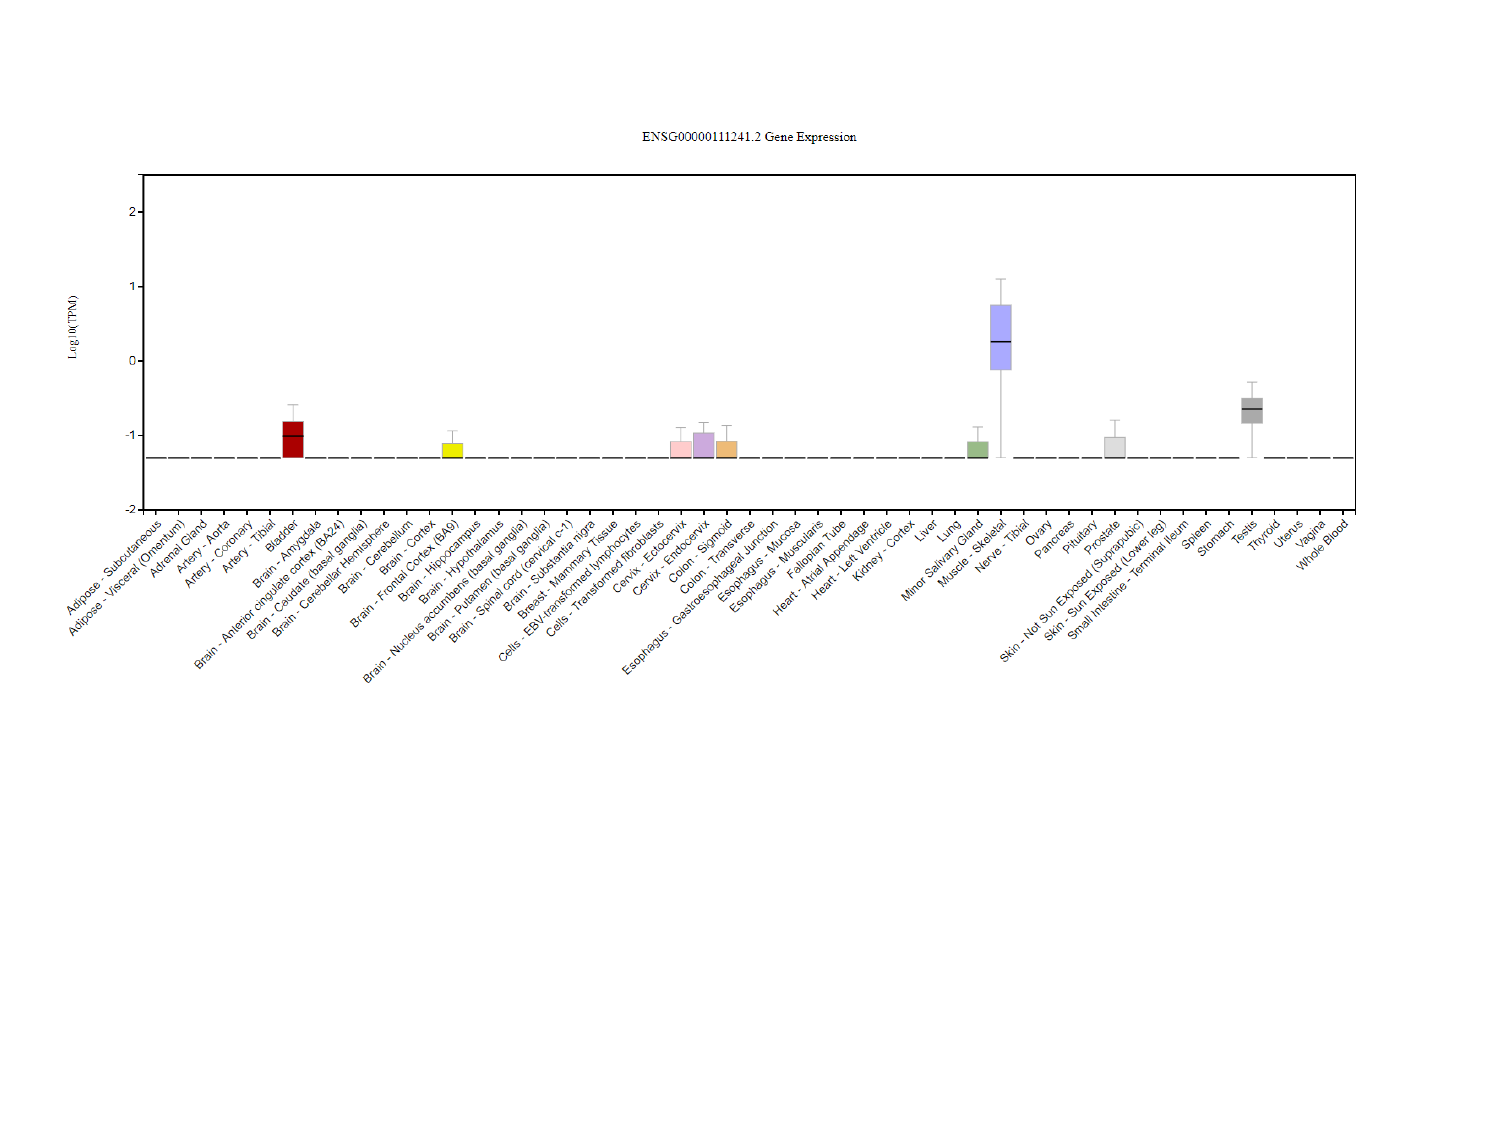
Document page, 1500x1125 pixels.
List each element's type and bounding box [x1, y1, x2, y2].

picture [37, 112, 1433, 688]
